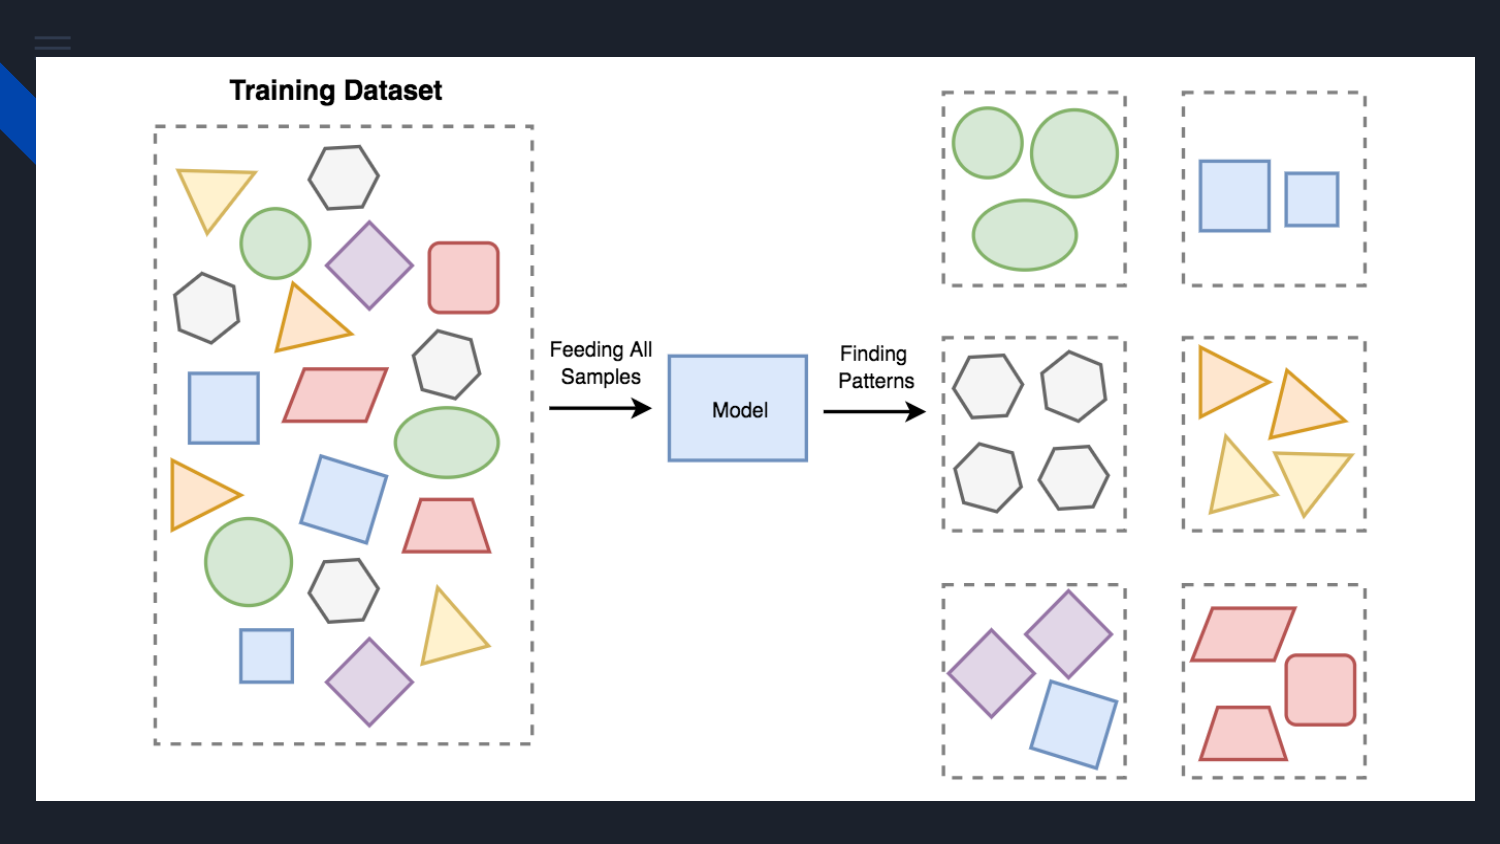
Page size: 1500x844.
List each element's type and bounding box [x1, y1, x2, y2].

picture [36, 57, 1476, 801]
